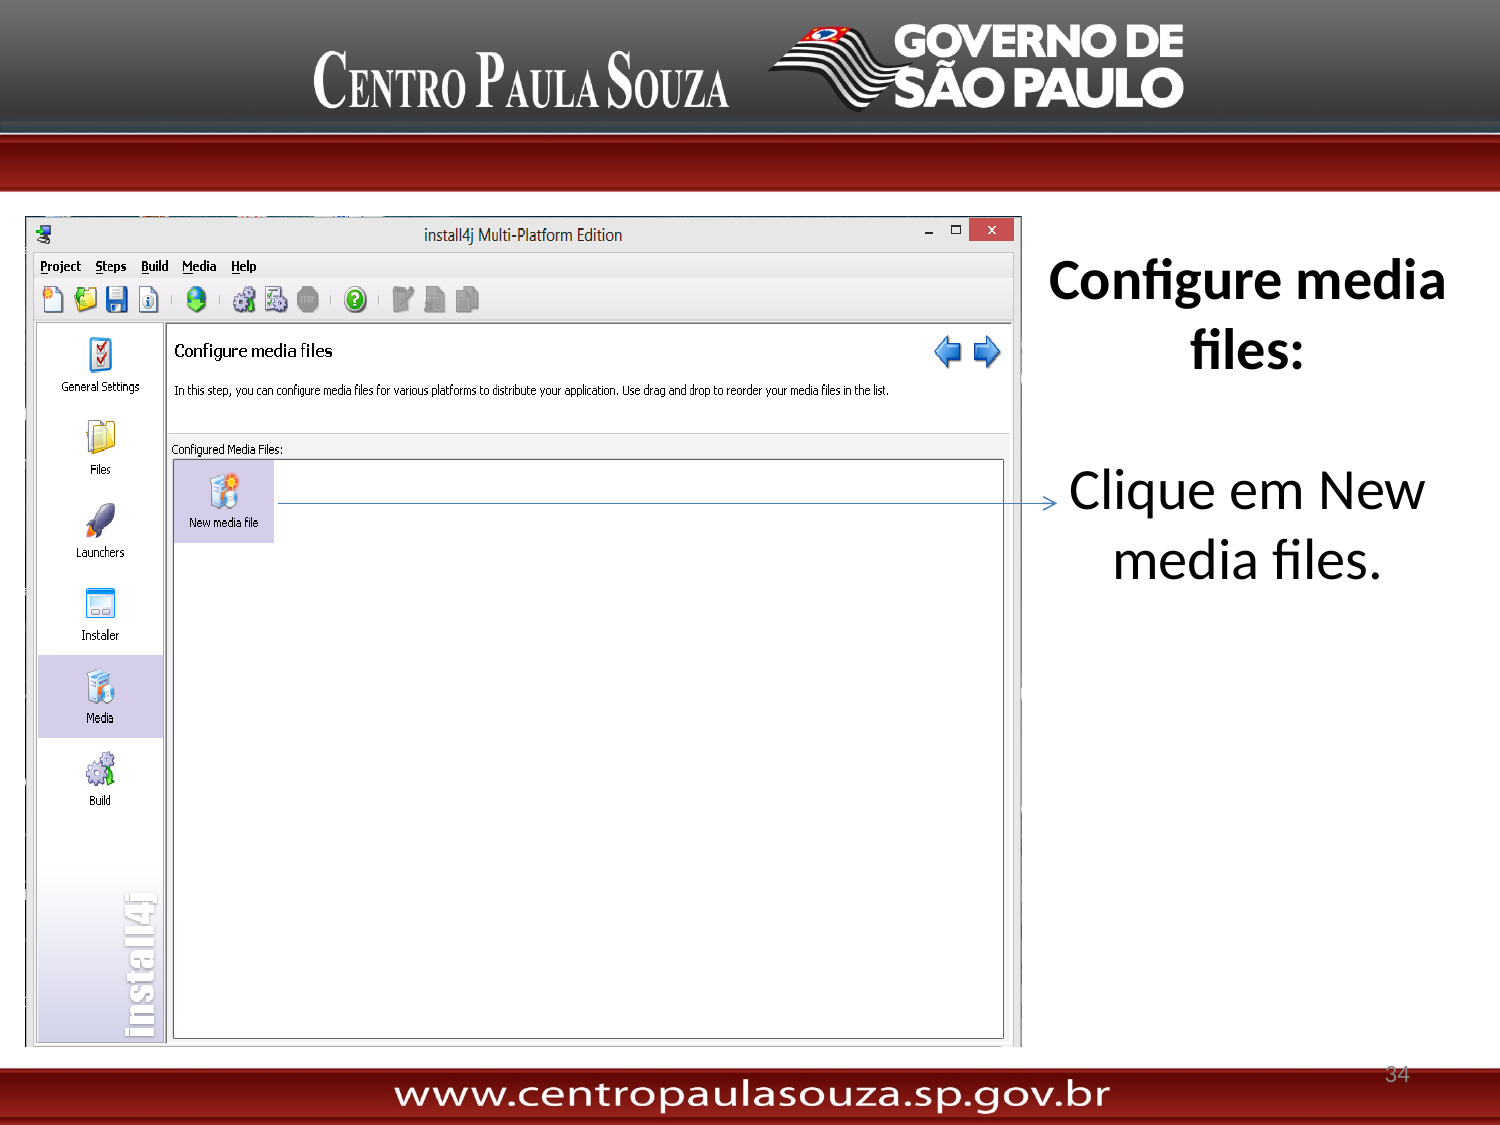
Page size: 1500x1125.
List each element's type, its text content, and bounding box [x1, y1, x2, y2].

picture [0, 0, 1500, 1125]
text_box Configure media files: Clique em New media files. [1026, 233, 1475, 599]
slide_number 34 [1074, 1042, 1425, 1103]
text_box [25, 0, 498, 214]
